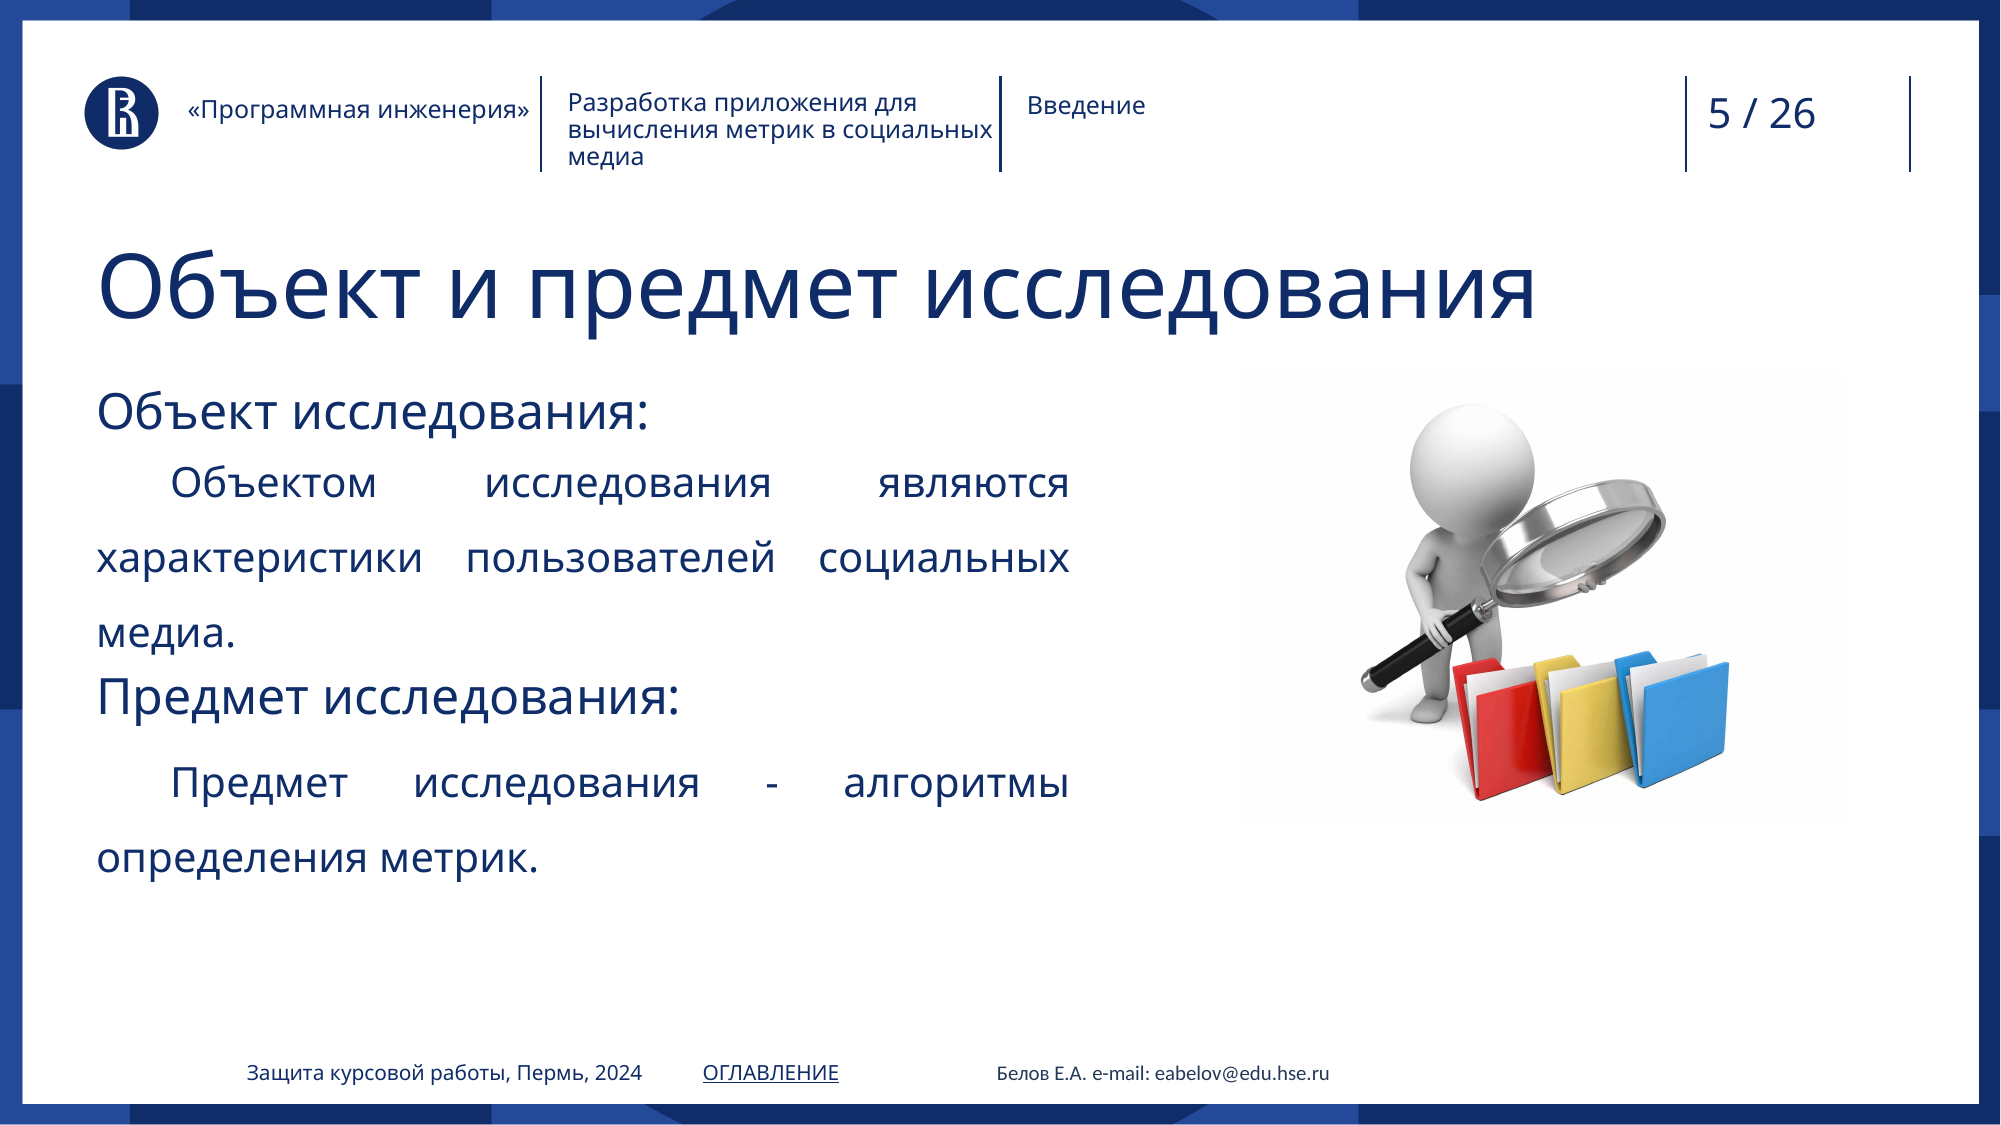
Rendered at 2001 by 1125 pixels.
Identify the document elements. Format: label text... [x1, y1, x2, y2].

text_box Предмет исследования: [96, 634, 1165, 731]
list Введение [1026, 90, 1367, 157]
picture [0, 0, 2001, 1125]
text_box Объект исследования: [96, 349, 1165, 445]
list Разработка приложения для вычисления метрик в социальных медиа [567, 90, 1000, 157]
text_box Объектом исследования являются характеристики пользователей социальных медиа. [96, 430, 1071, 650]
text_box Защита курсовой работы, Пермь, 2024 ОГЛАВЛЕНИЕ Белов Е.А. e-mail: eabelov@edu.hse.ru [157, 1051, 2000, 1120]
text_box «Программная инженерия» [172, 90, 547, 166]
list Предмет исследования - алгоритмы определения метрик. [96, 730, 1071, 949]
text_box Объект и предмет исследования [96, 229, 1732, 325]
